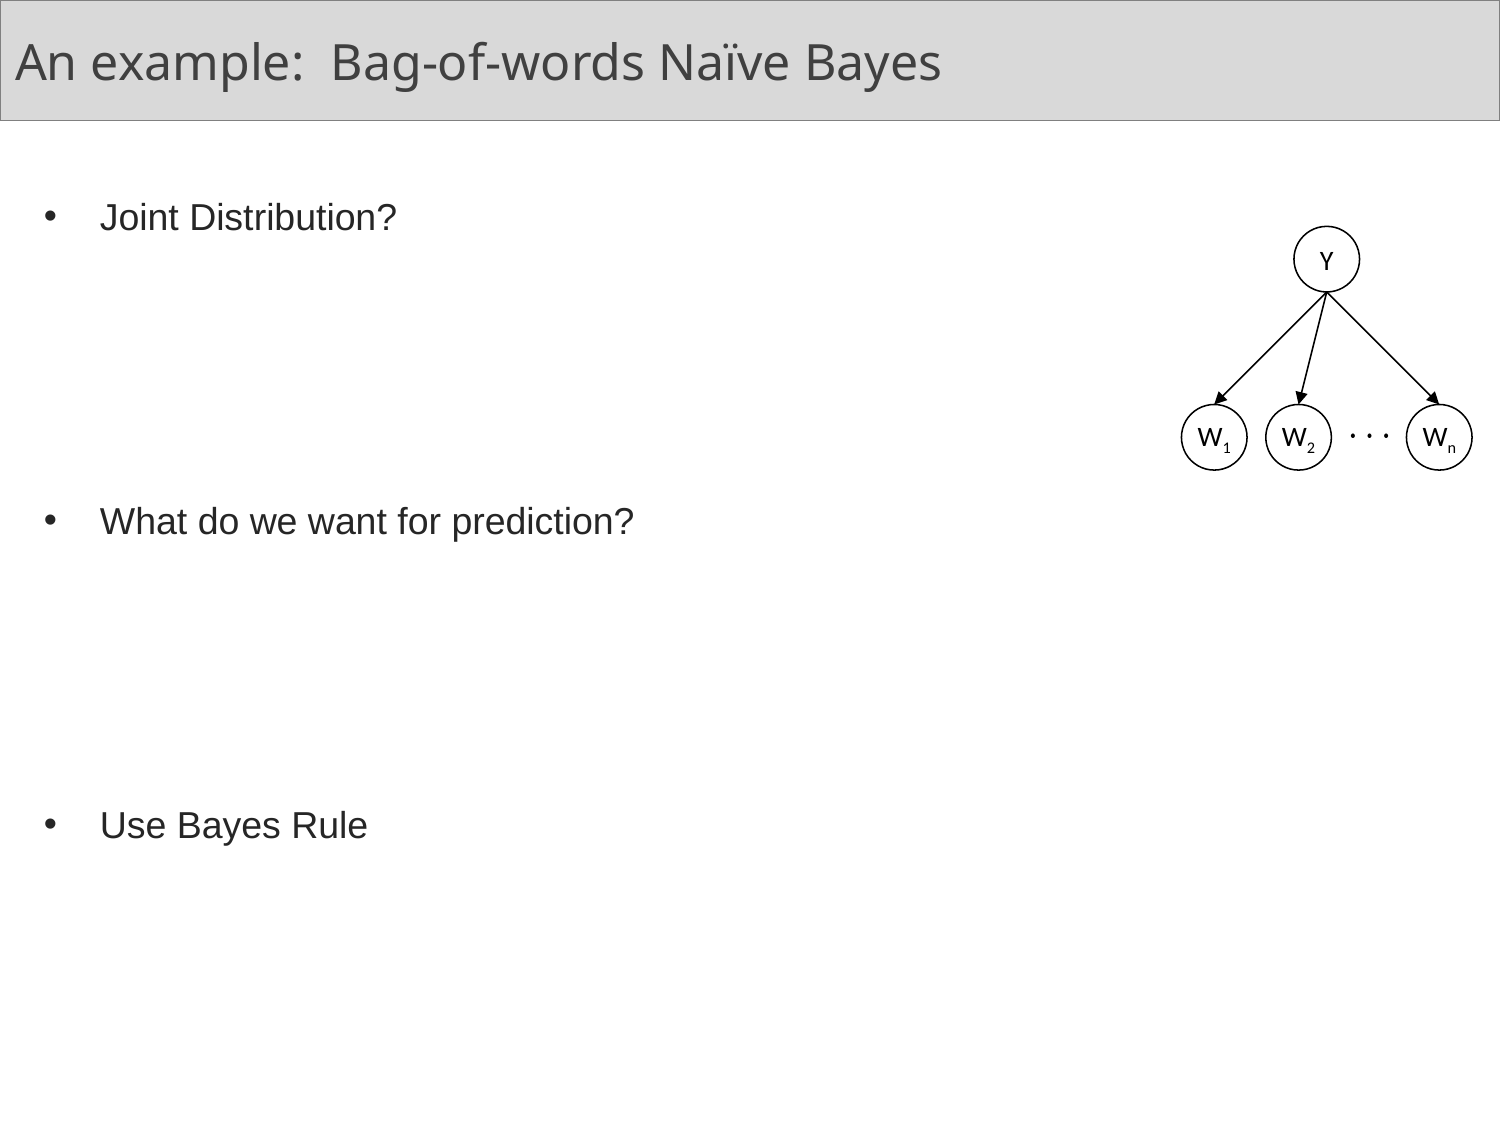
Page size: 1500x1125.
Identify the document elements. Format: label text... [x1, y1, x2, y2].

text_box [1181, 226, 1473, 471]
list Joint Distribution? What do we want for prediction? Use Bayes Rule [28, 194, 868, 1070]
title An example: Bag-of-words Naïve Bayes [0, 0, 1500, 121]
